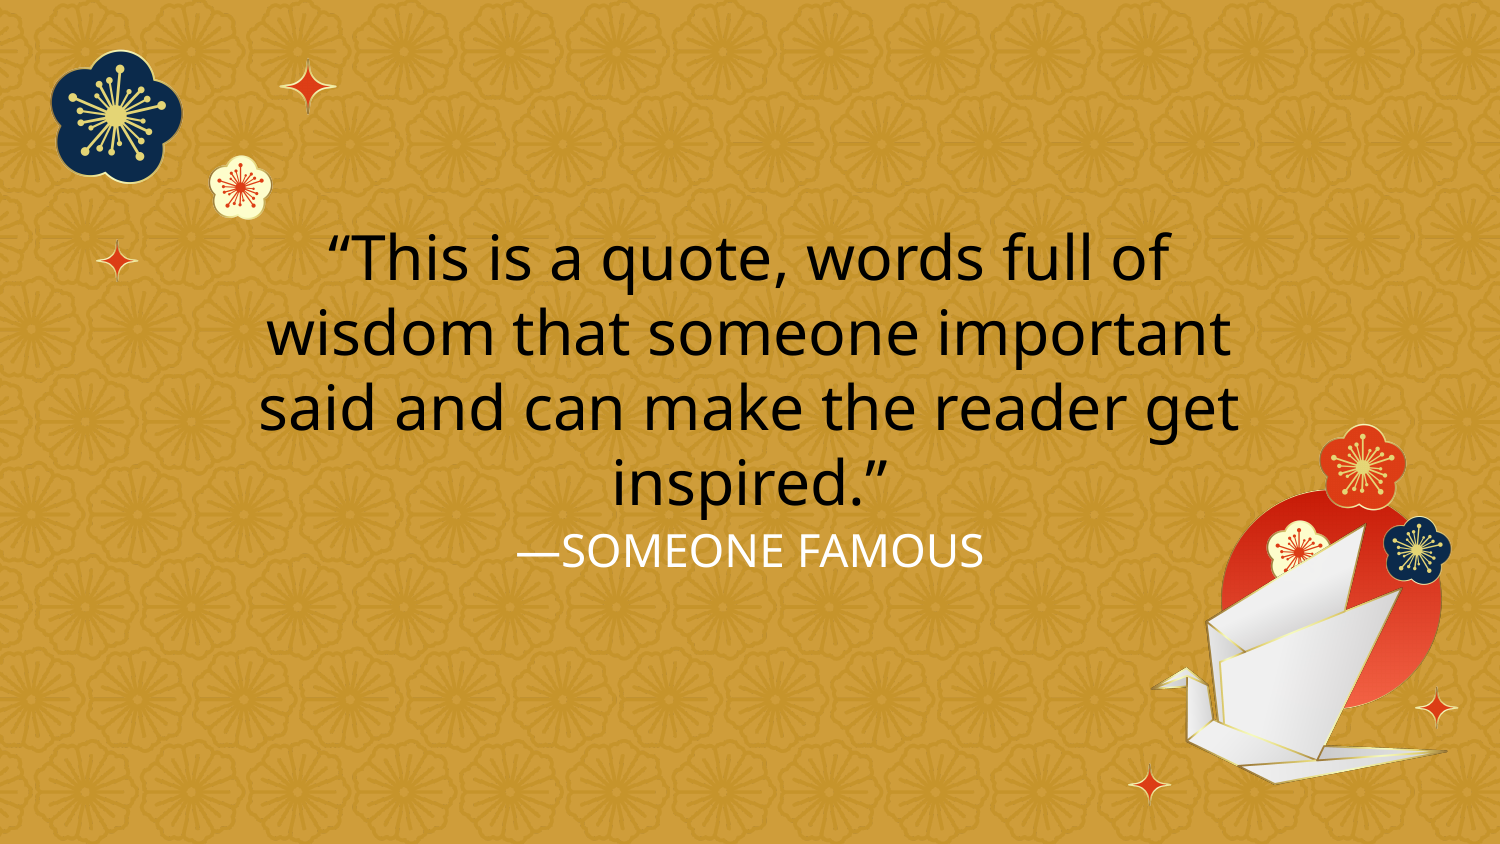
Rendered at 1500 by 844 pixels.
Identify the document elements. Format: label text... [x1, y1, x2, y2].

picture [90, 232, 144, 286]
picture [273, 52, 343, 125]
title —SOMEONE FAMOUS [475, 507, 1025, 591]
picture [39, 32, 194, 196]
subtitle “This is a quote, words full of wisdom that someone important said and can make the reader get inspired.” [201, 247, 1299, 490]
picture [1123, 414, 1463, 810]
picture [200, 142, 280, 232]
